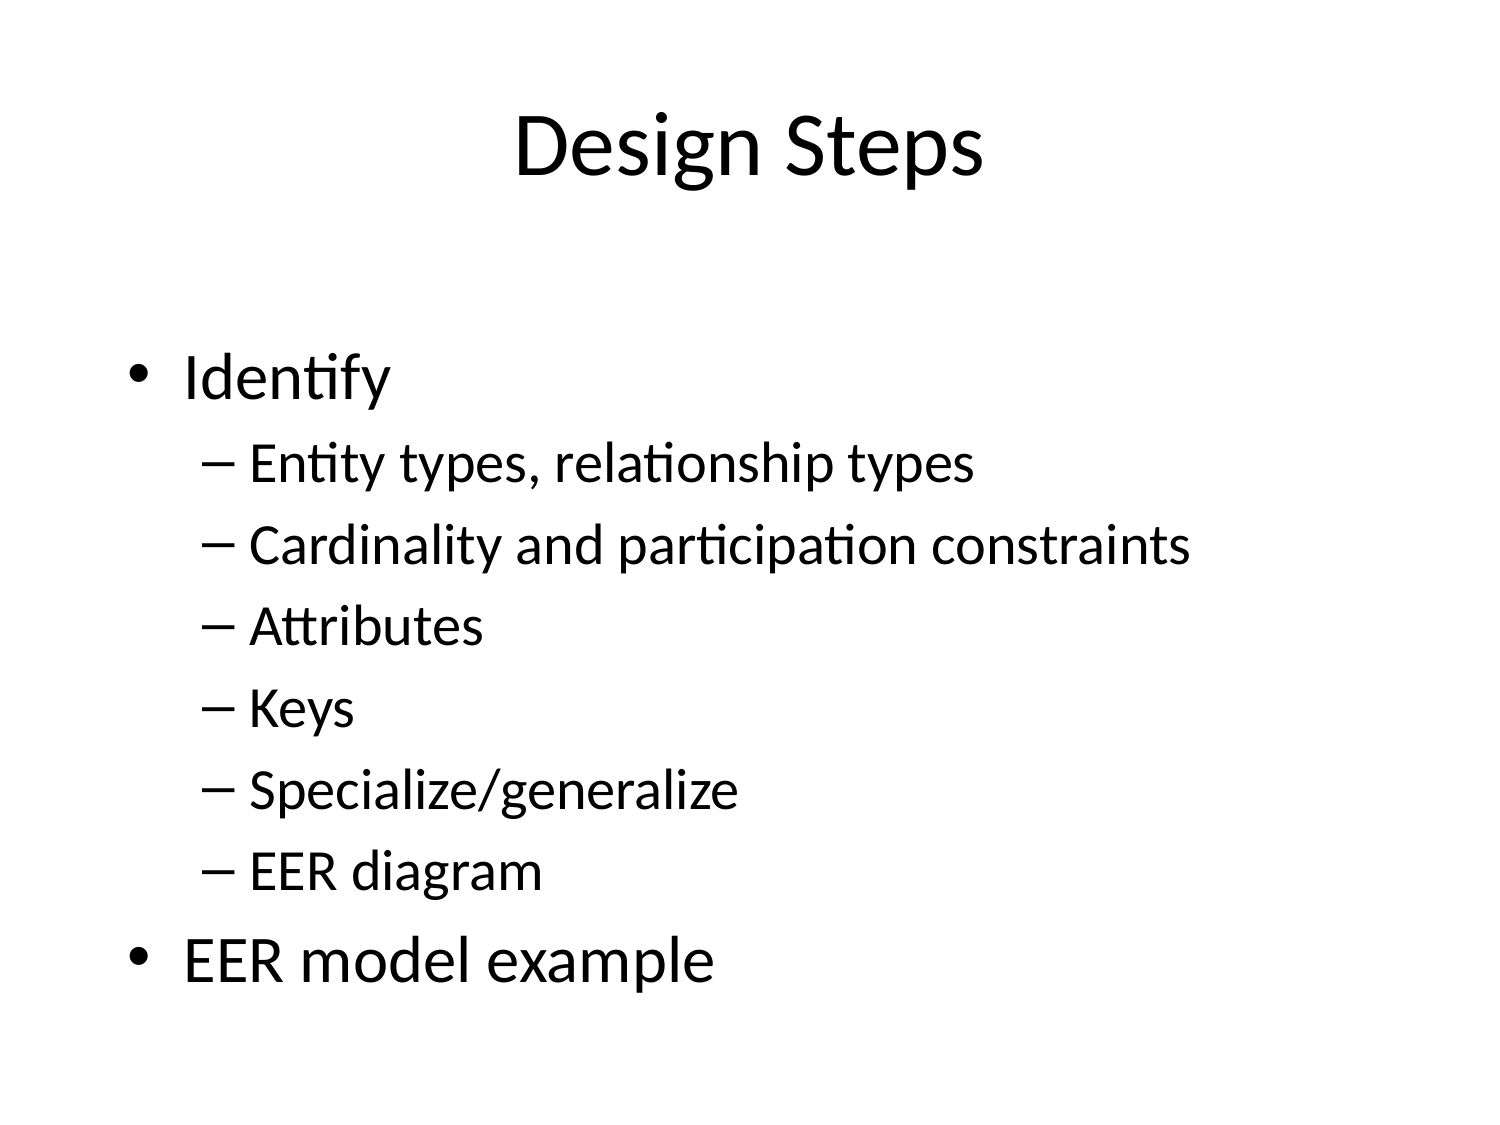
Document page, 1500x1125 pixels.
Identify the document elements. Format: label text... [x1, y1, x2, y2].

title Design Steps [75, 45, 1425, 233]
list Identify Entity types, relationship types Cardinality and participation constraints Attributes Keys Specialize/generalize EER diagram EER model example [112, 324, 1388, 1038]
